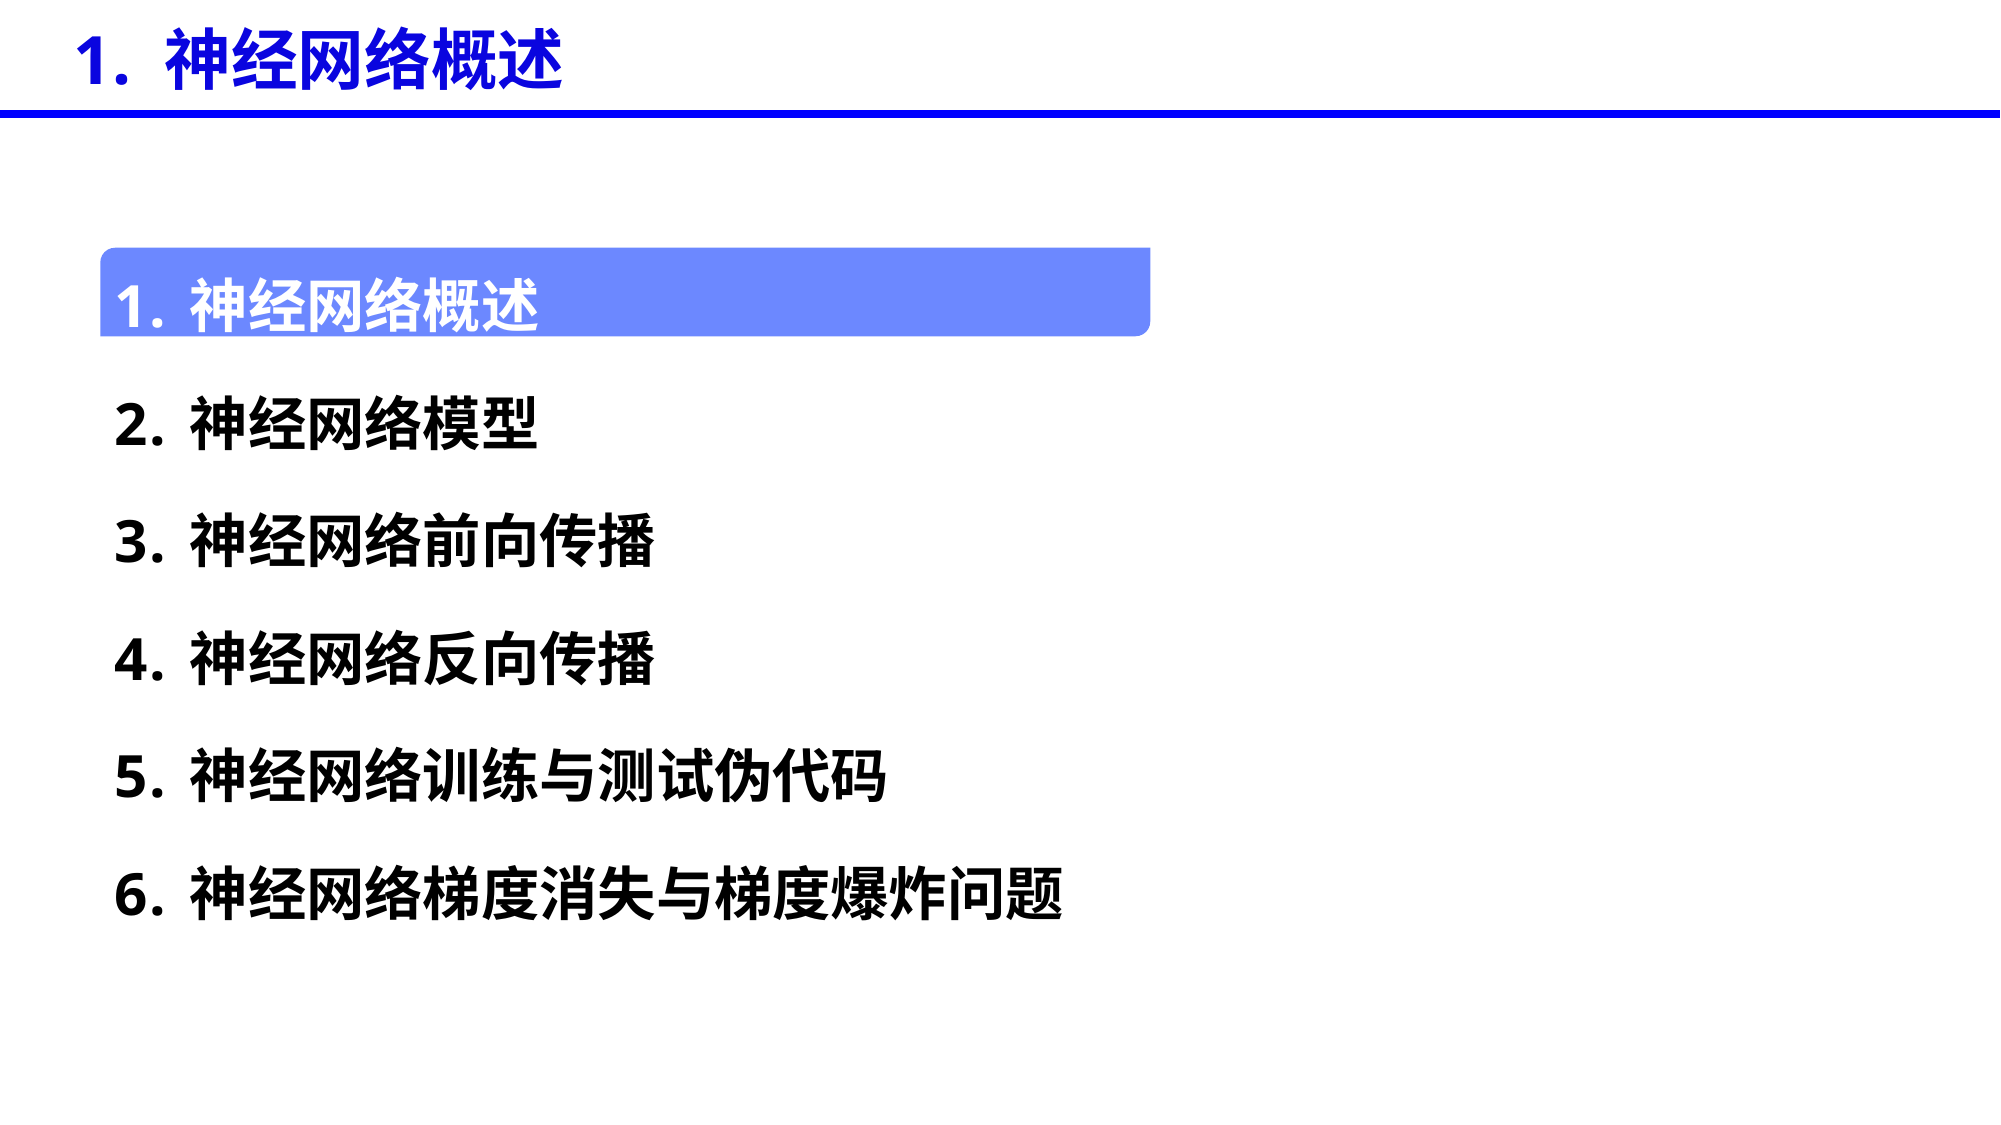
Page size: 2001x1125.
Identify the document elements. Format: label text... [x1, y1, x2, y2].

text_box 神经网络概述 神经网络模型 神经网络前向传播 神经网络反向传播 神经网络训练与测试伪代码 神经网络梯度消失与梯度爆炸问题 [100, 227, 1425, 935]
text_box 1. 神经网络概述 [59, 10, 1308, 106]
